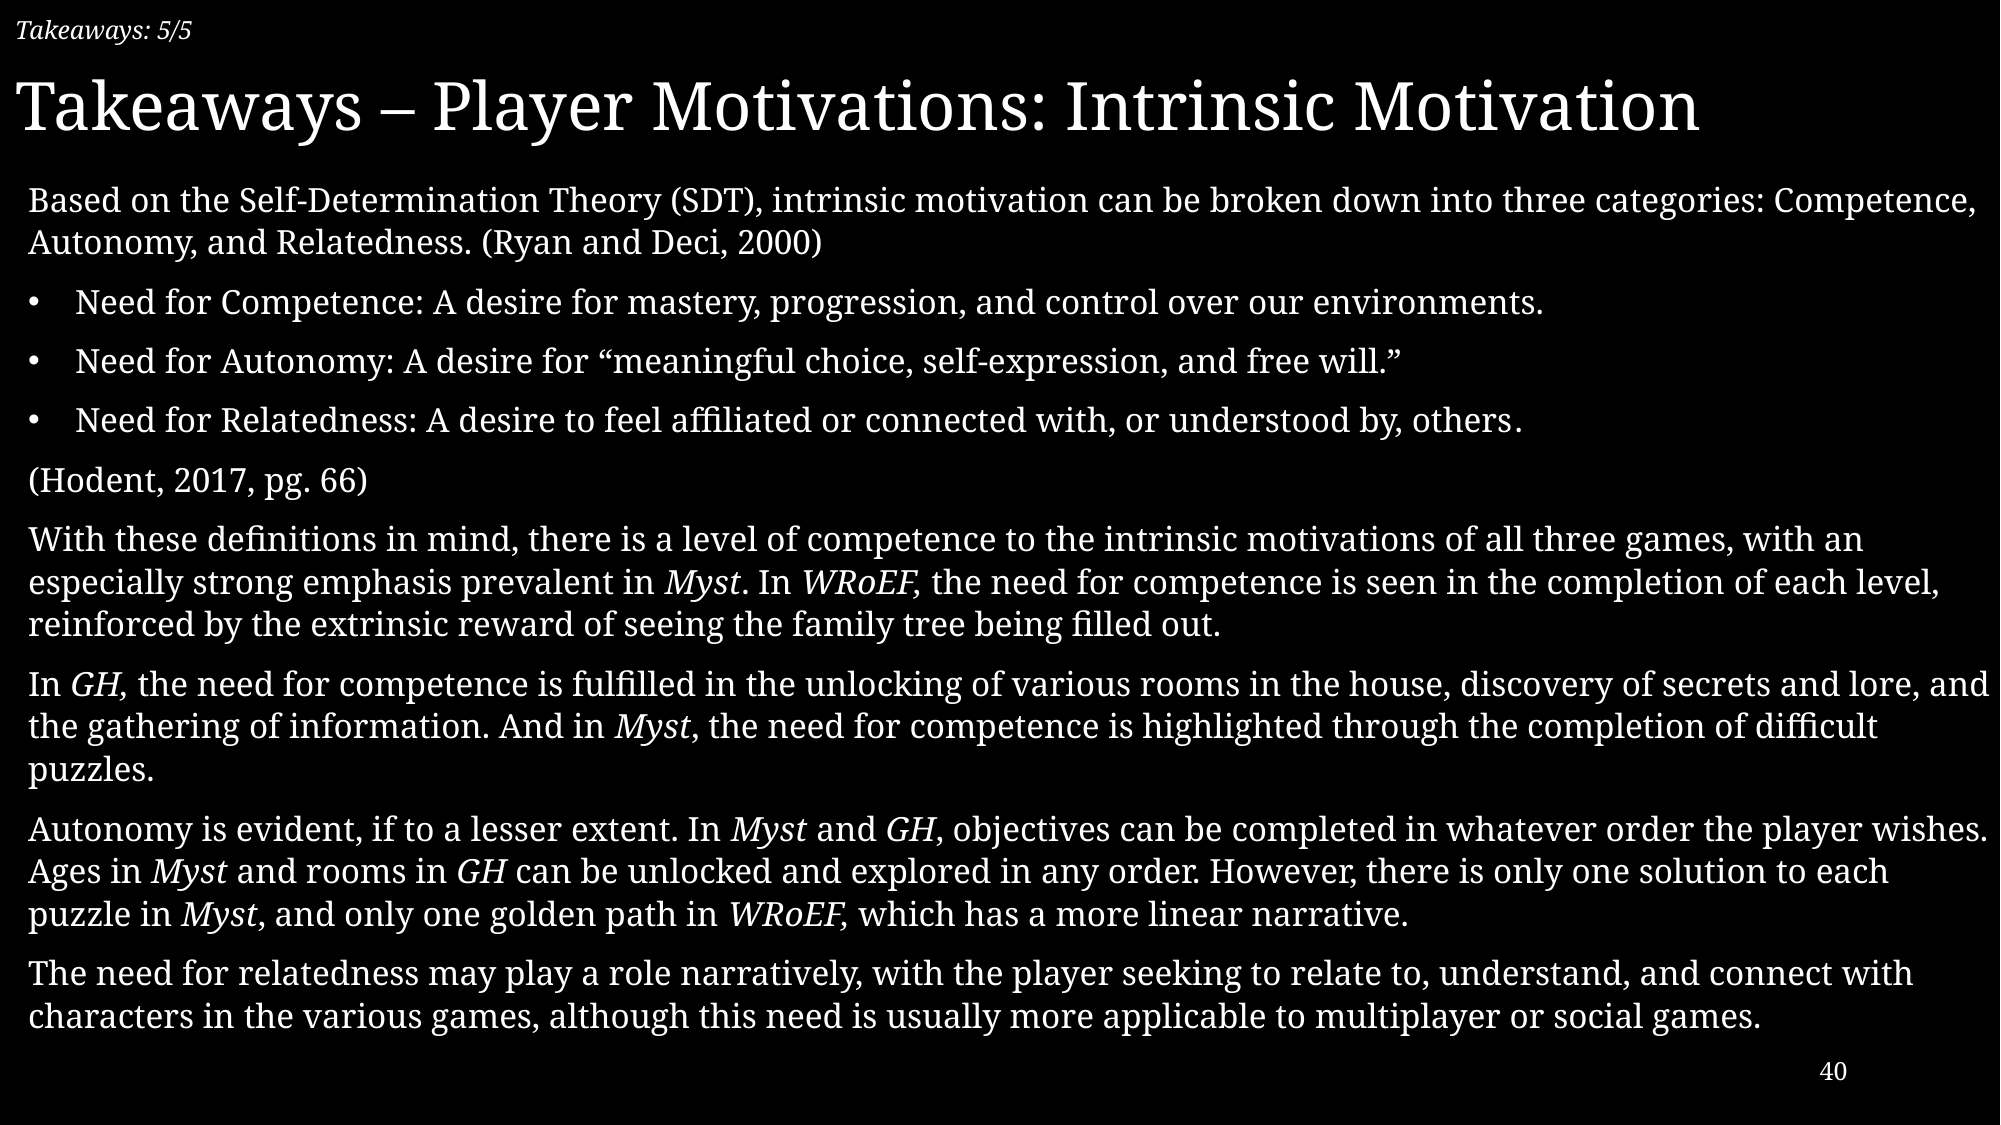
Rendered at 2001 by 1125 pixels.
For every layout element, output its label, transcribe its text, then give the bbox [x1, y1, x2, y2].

text_box Based on the Self-Determination Theory (SDT), intrinsic motivation can be broken down into three categories: Competence, Autonomy, and Relatedness. (Ryan and Deci, 2000) Need for Competence: A desire for mastery, progression, and control over our environments. Need for Autonomy: A desire for “meaningful choice, self-expression, and free will.” Need for Relatedness: A desire to feel affiliated or connected with, or understood by, others. (Hodent, 2017, pg. 66) With these definitions in mind, there is a level of competence to the intrinsic motivations of all three games, with an especially strong emphasis prevalent in Myst. In WRoEF, the need for competence is seen in the completion of each level, reinforced by the extrinsic reward of seeing the family tree being filled out. In GH, the need for competence is fulfilled in the unlocking of various rooms in the house, discovery of secrets and lore, and the gathering of information. And in Myst, the need for competence is highlighted through the completion of difficult puzzles. Autonomy is evident, if to a lesser extent. In Myst and GH, objectives can be completed in whatever order the player wishes. Ages in Myst and rooms in GH can be unlocked and explored in any order. However, there is only one solution to each puzzle in Myst, and only one golden path in WRoEF, which has a more linear narrative. The need for relatedness may play a role narratively, with the player seeking to relate to, understand, and connect with characters in the various games, although this need is usually more applicable to multiplayer or social games. [13, 168, 2000, 1043]
title Takeaways – Player Motivations: Intrinsic Motivation [0, 0, 1725, 218]
slide_number 40 [1412, 1042, 1863, 1103]
slide_number Takeaways: 5/5 [0, 0, 450, 60]
